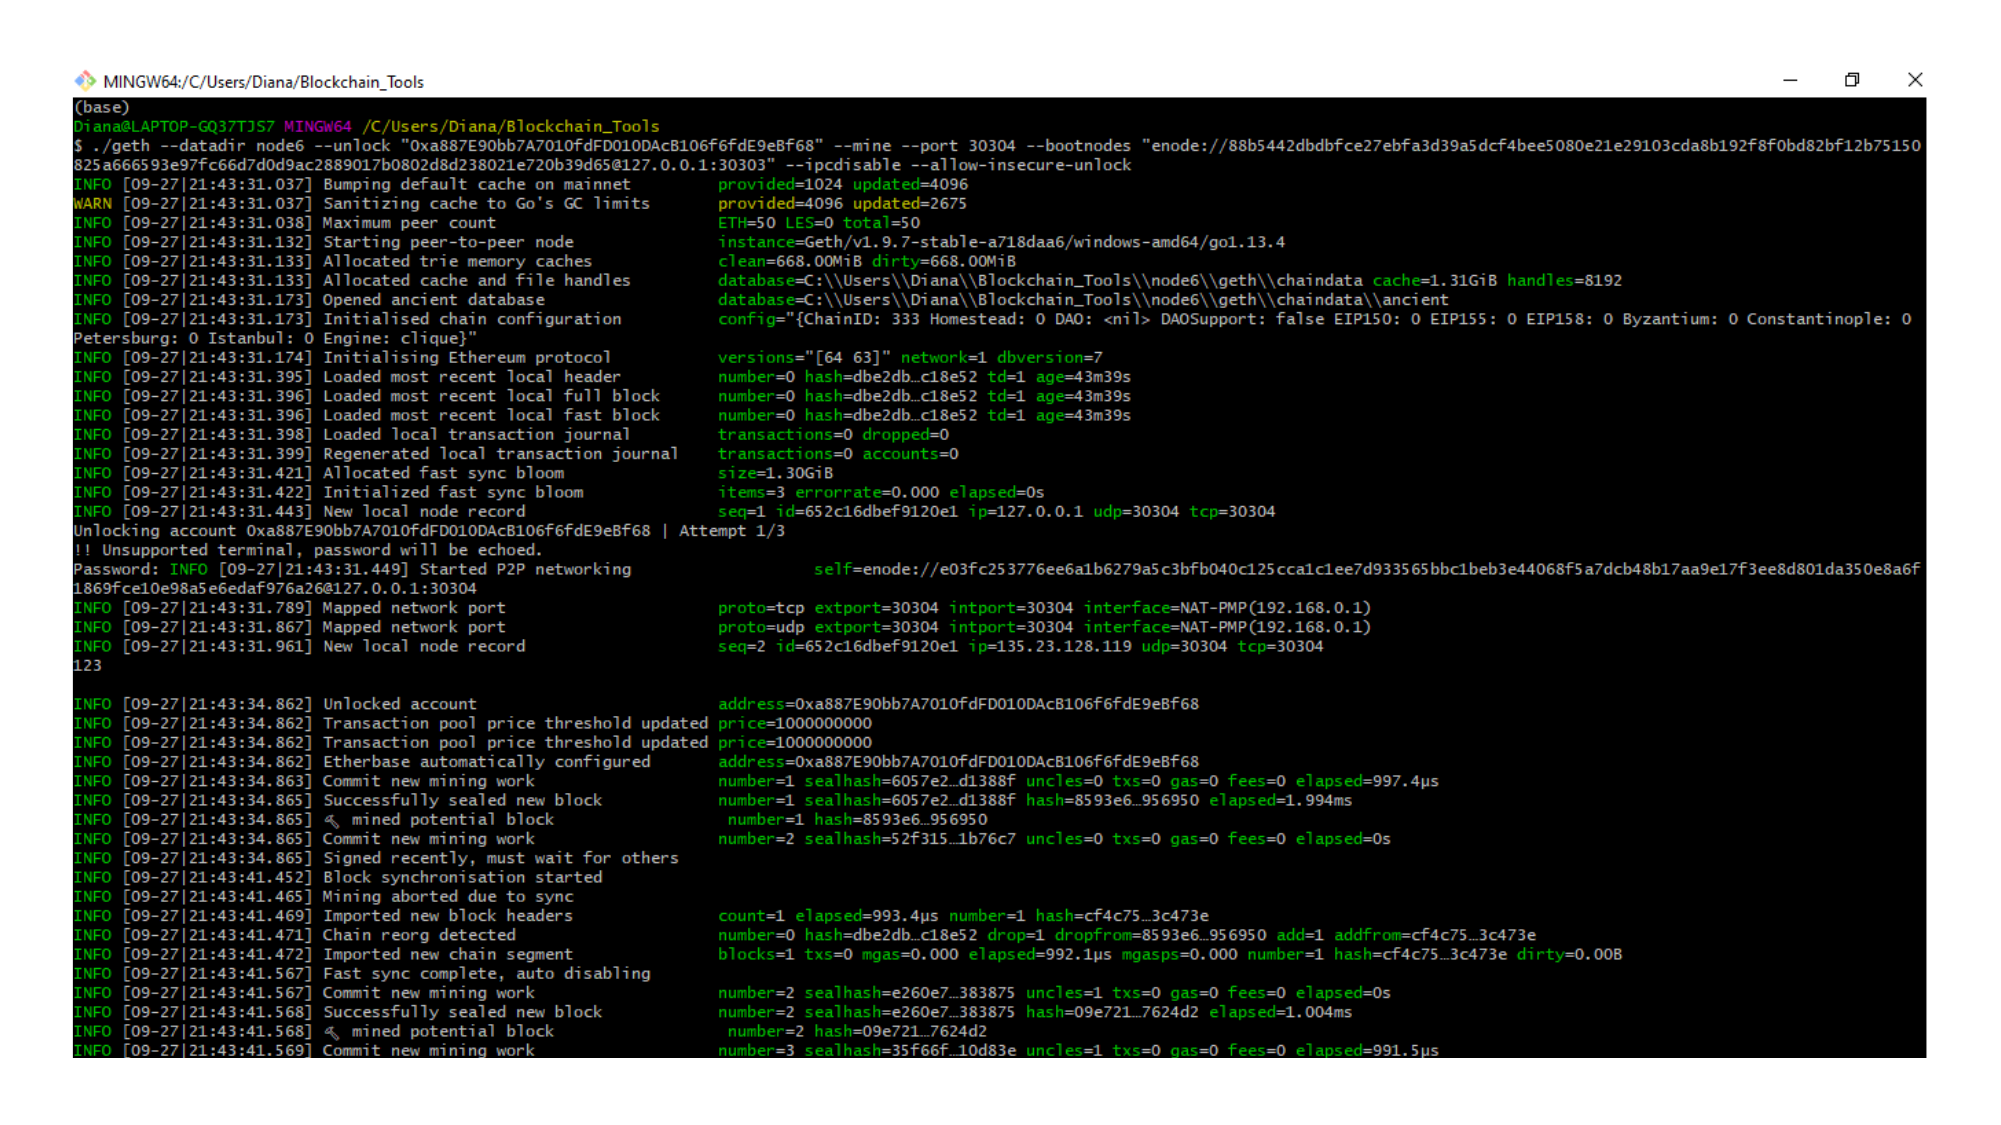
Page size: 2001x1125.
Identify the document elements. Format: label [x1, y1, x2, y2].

picture [72, 66, 1928, 1058]
